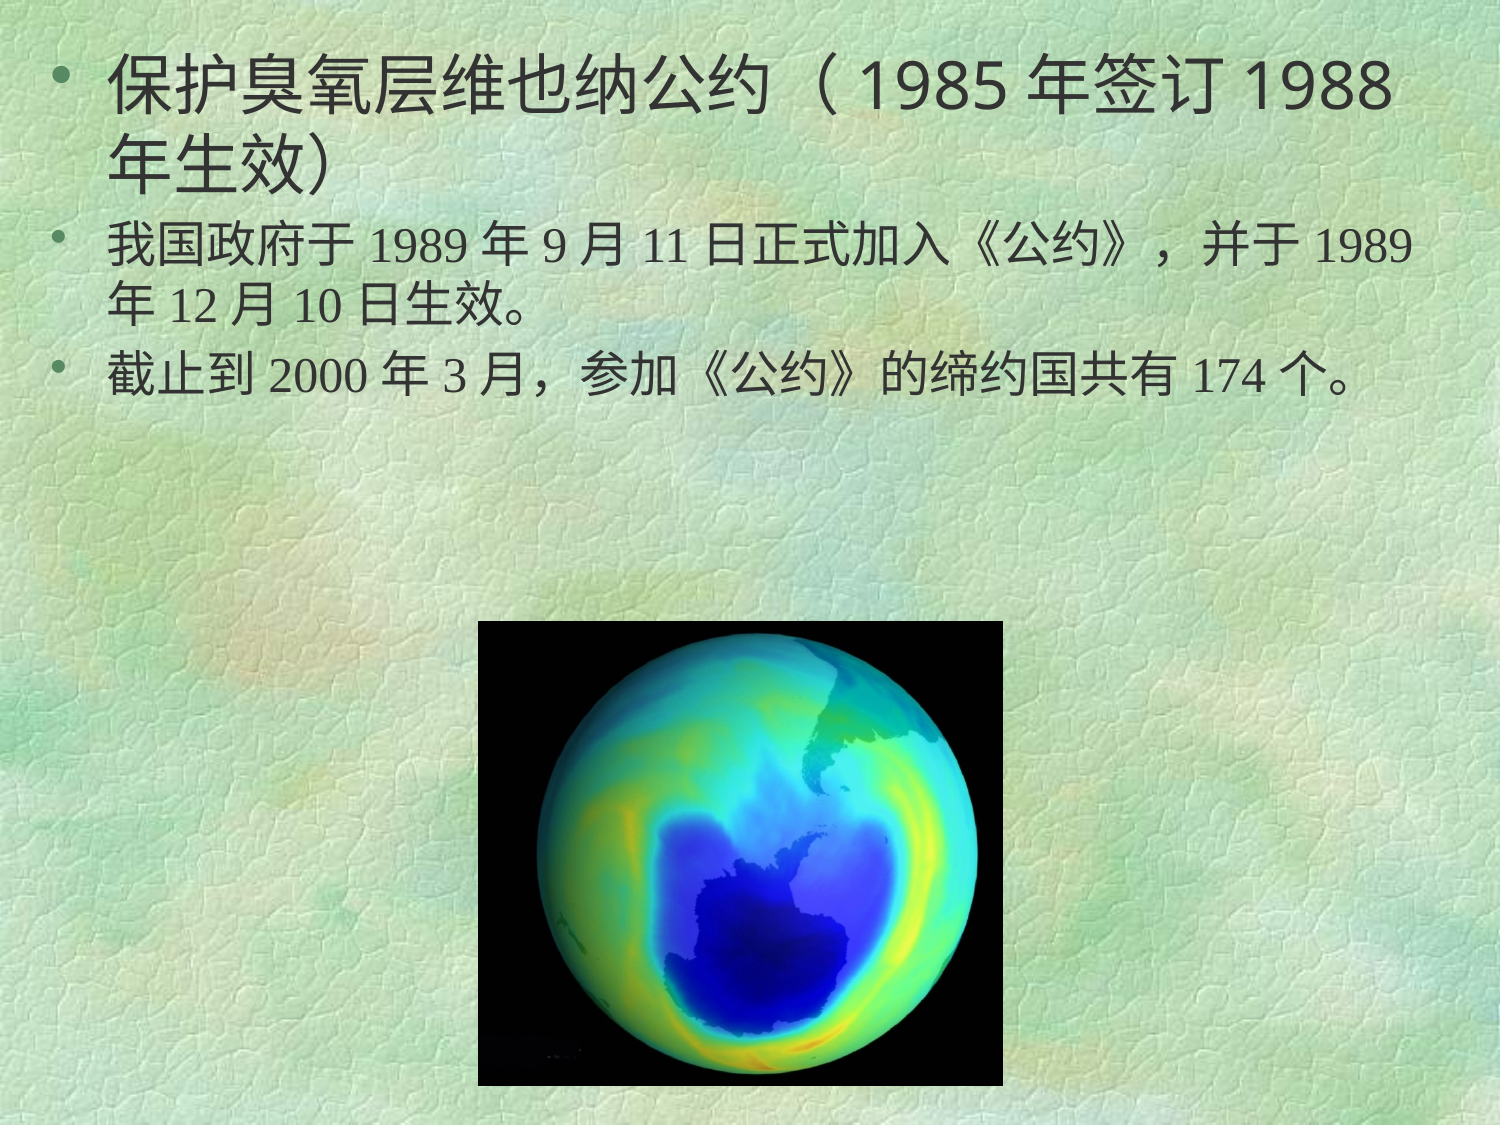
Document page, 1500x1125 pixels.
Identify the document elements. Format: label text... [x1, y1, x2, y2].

list 保护臭氧层维也纳公约（1985年签订1988年生效） 我国政府于1989年9月11日正式加入《公约》，并于1989年12月10日生效。 截止到2000年3月，参加《公约》的缔约国共有174个。 [35, 35, 1477, 1102]
picture [0, 0, 1500, 1125]
